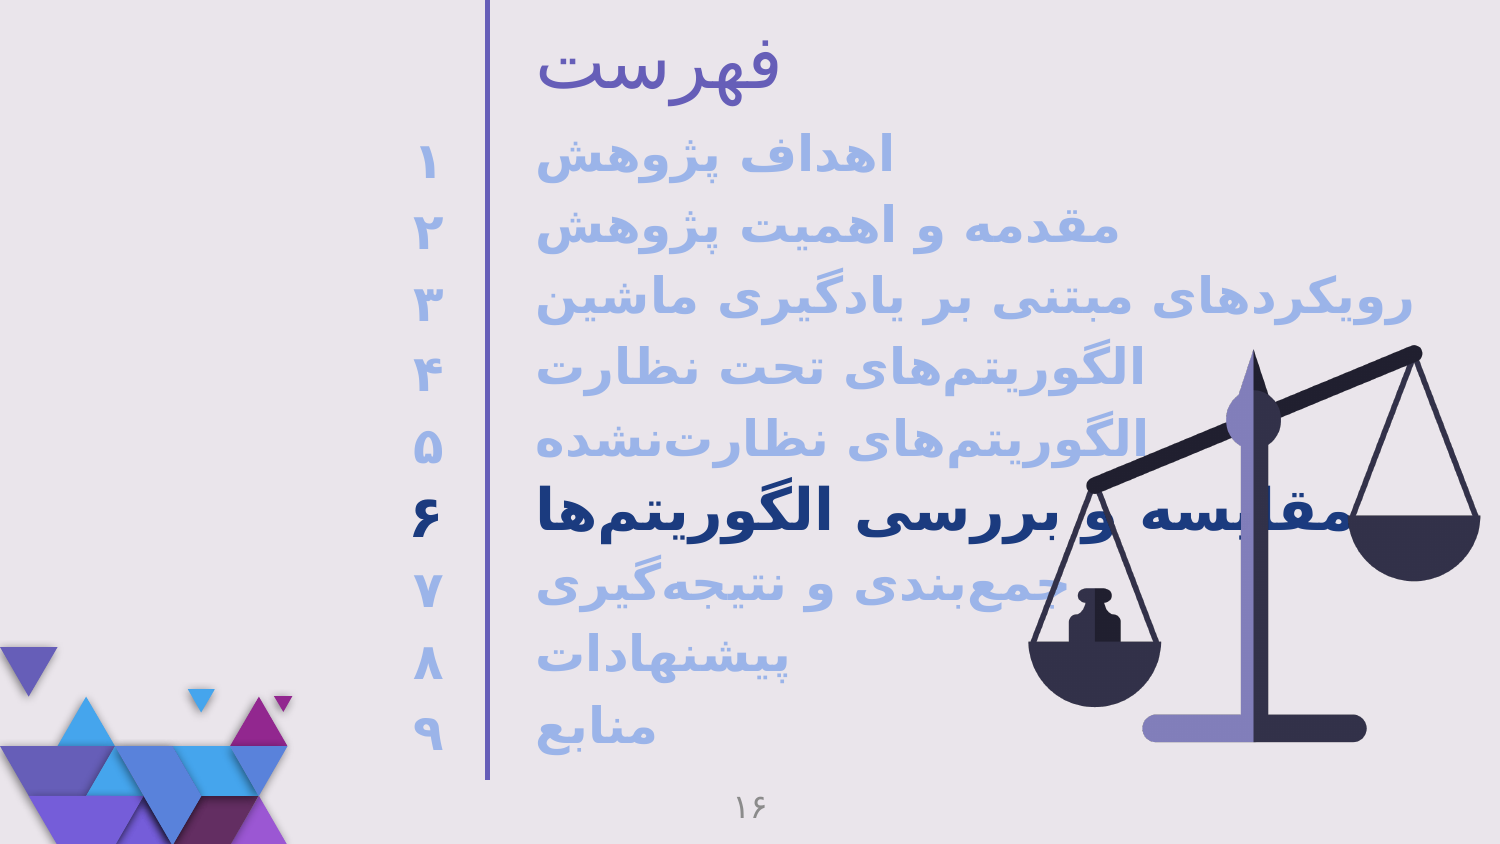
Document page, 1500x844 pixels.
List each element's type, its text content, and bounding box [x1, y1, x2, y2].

title الگوریتم‌های نظارت‌نشده [520, 409, 1019, 475]
text_box ۶ [219, 489, 460, 554]
text_box ۸ [219, 632, 459, 697]
title الگوریتم‌های تحت نظارت [520, 338, 1467, 403]
title رویکردهای مبتنی بر یادگیری ماشین [520, 267, 1467, 332]
text_box ۱۶ [581, 782, 919, 828]
text_box ۹ [219, 704, 459, 769]
title ۵ [219, 417, 460, 482]
picture [1024, 343, 1488, 743]
title ۲ [219, 203, 460, 268]
text_box جمع‌بندی و نتیجه‌گیری [520, 553, 1019, 618]
title ۳ [219, 275, 460, 340]
text_box مقایسه و بررسی الگوریتم‌ها [520, 481, 1019, 546]
text_box اهداف پژوهش [520, 124, 1467, 190]
text_box پیشنهادات [520, 625, 1019, 690]
text_box منابع [520, 697, 1467, 762]
text_box ۱ [219, 132, 459, 197]
text_box ۷ [219, 560, 460, 625]
title ۴ [219, 345, 460, 410]
text_box مقدمه و اهمیت پژوهش [520, 196, 1449, 261]
title فهرست [520, 19, 1159, 115]
